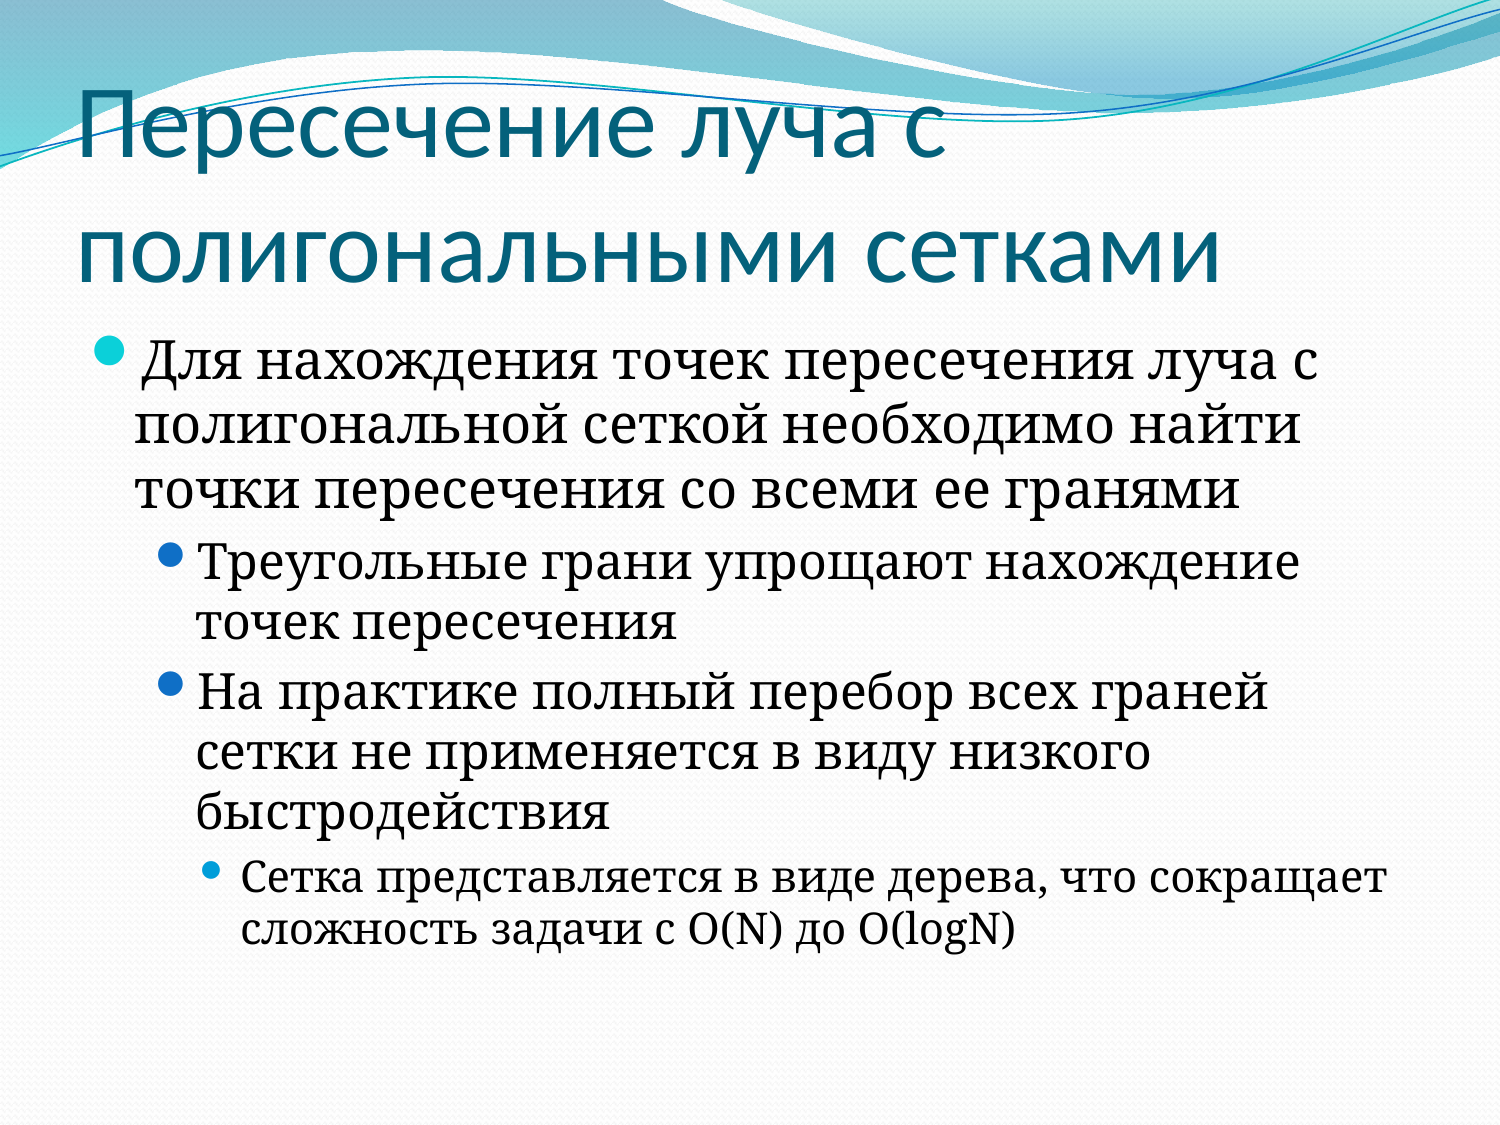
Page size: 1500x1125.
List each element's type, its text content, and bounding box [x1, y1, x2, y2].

list Для нахождения точек пересечения луча с полигональной сеткой необходимо найти точки пересечения со всеми ее гранями Треугольные грани упрощают нахождение точек пересечения На практике полный перебор всех граней сетки не применяется в виду низкого быстродействия Сетка представляется в виде дерева, что сокращает сложность задачи с O(N) до O(logN) [74, 317, 1426, 1038]
title Пересечение луча с полигональными сетками [74, 115, 1426, 304]
